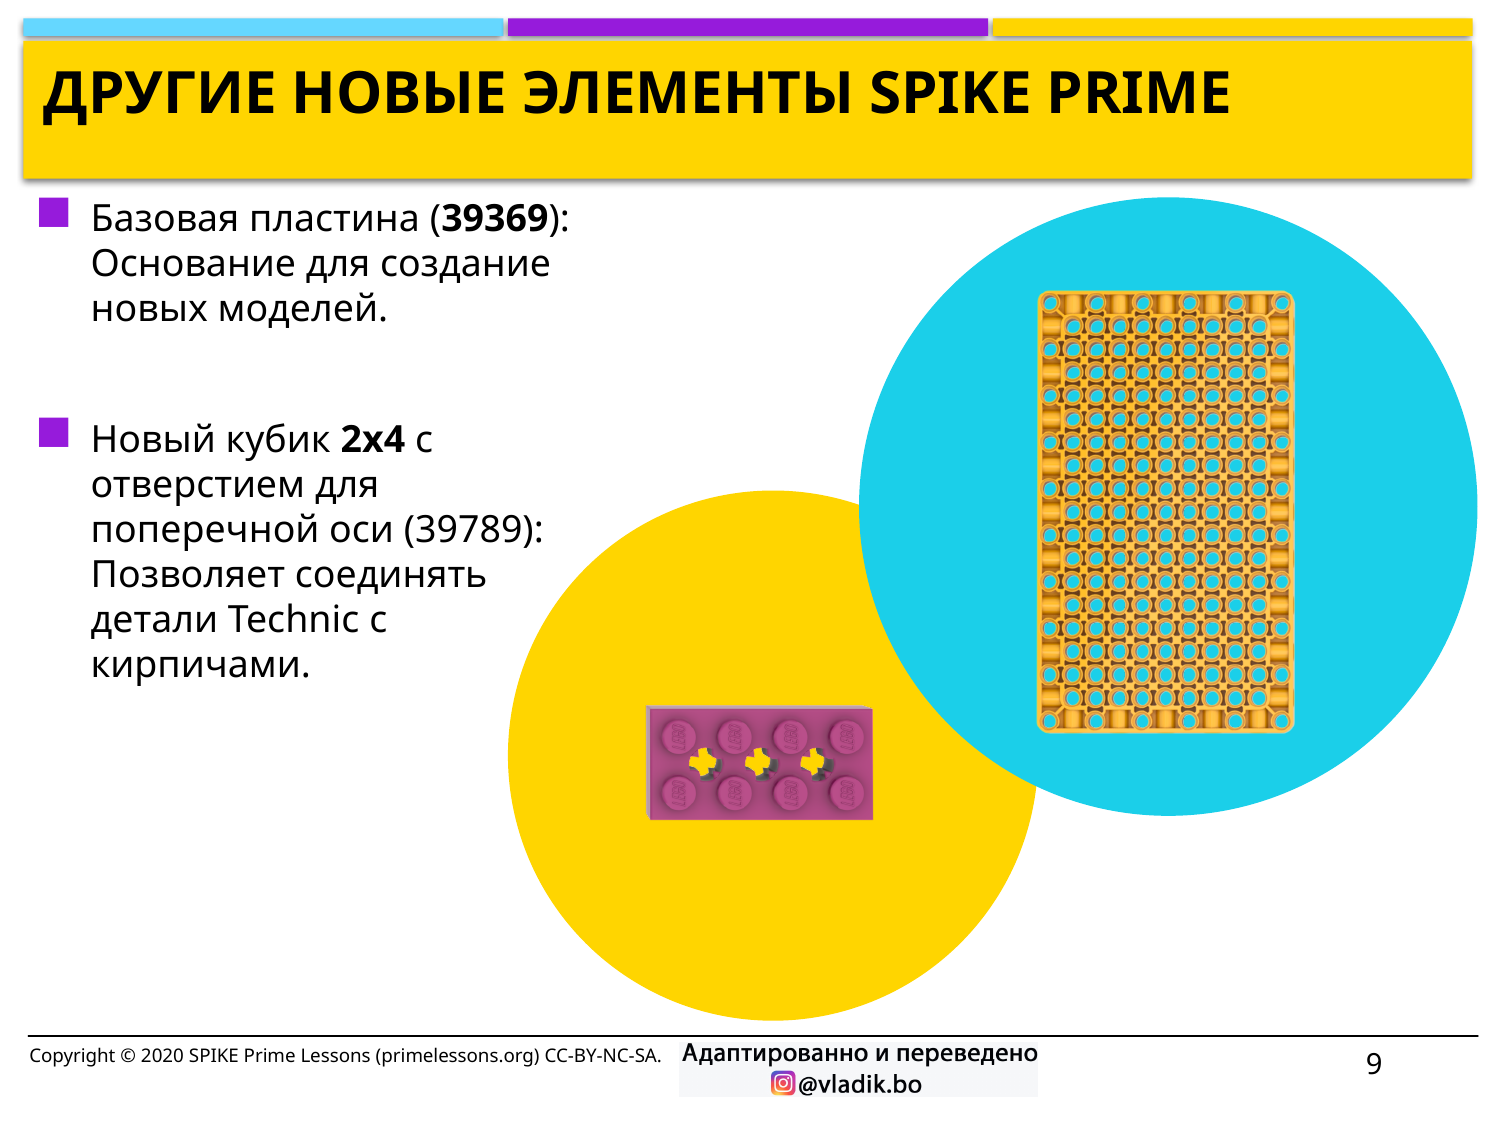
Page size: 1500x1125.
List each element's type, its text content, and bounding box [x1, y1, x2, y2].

footer Copyright © 2020 SPIKE Prime Lessons (primelessons.org) CC-BY-NC-SA. [14, 1036, 1064, 1097]
picture [679, 1042, 1039, 1098]
title ДРУГИЕ НОВЫЕ ЭЛЕМЕНТЫ spike prime [28, 48, 1464, 172]
text_box Базовая пластина (39369): Основание для создание новых моделей. Новый кубик 2х4 с отверстием для поперечной оси (39789): Позволяет соединять детали Technic с кирпичами. [25, 186, 620, 1021]
picture [619, 678, 898, 841]
slide_number 9 [1351, 1037, 1478, 1098]
text_box [857, 195, 1480, 818]
text_box [620, 488, 1038, 1023]
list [1008, 273, 1312, 765]
